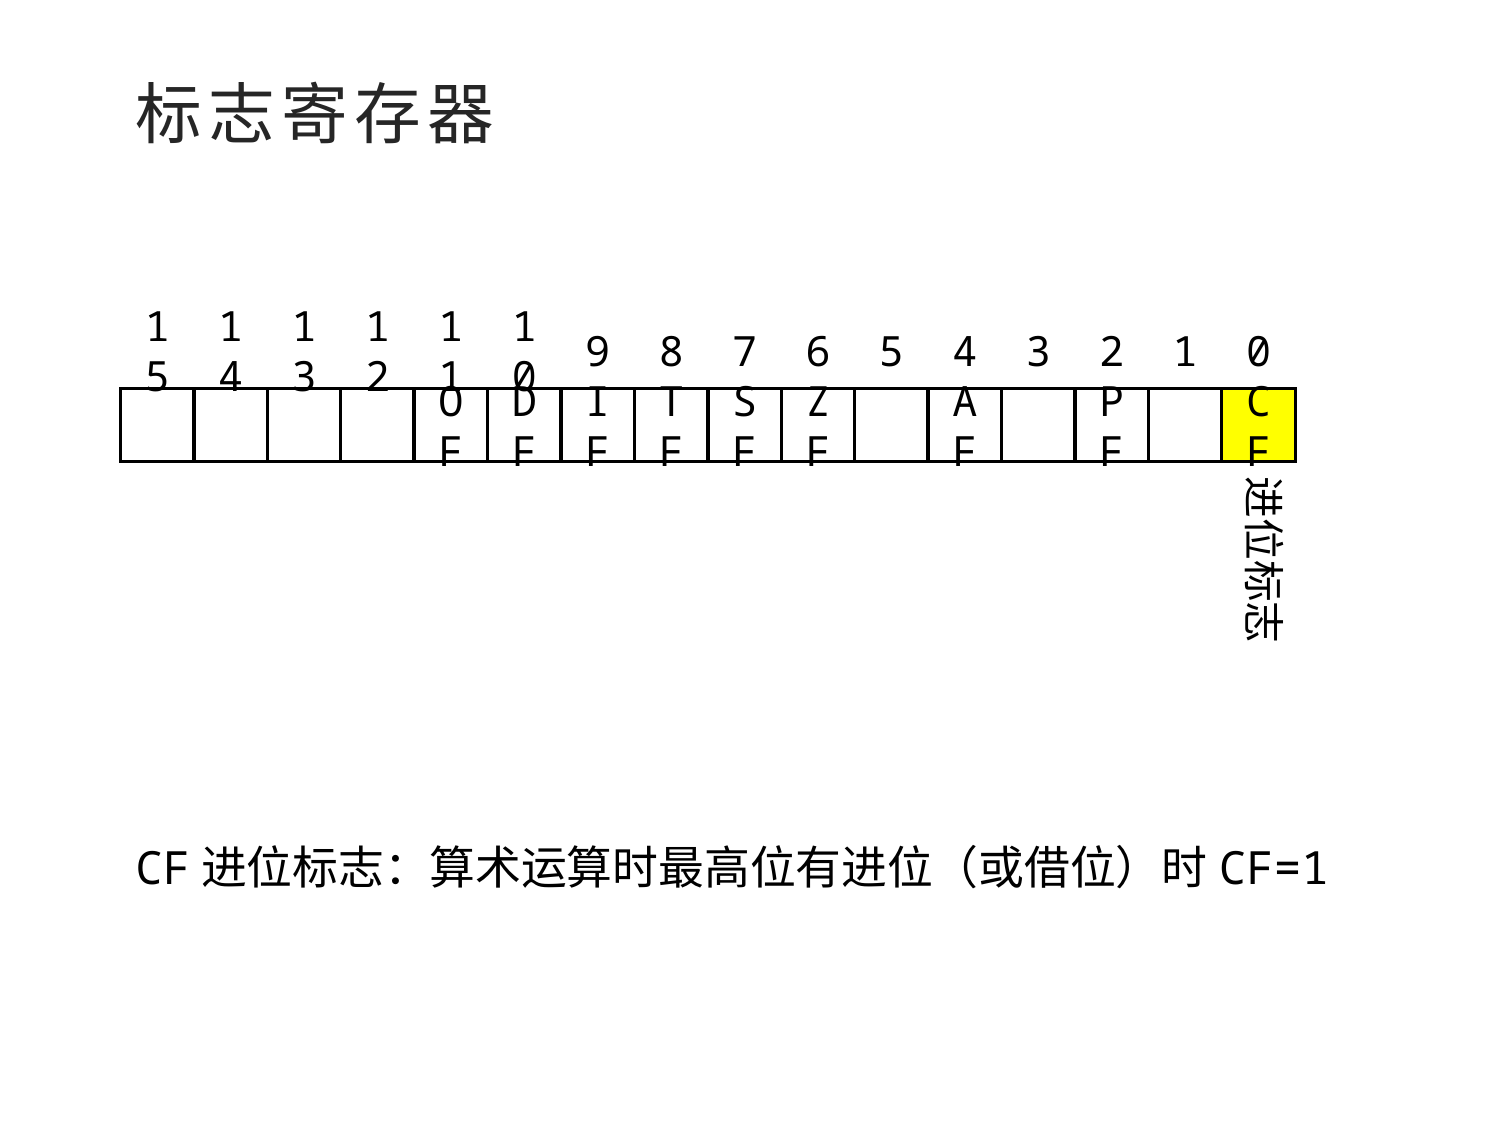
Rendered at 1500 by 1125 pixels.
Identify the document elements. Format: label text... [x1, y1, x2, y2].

text_box [266, 387, 340, 462]
text_box 6 [780, 312, 854, 387]
text_box 5 [854, 312, 927, 387]
text_box 8 [634, 312, 707, 387]
text_box 2 [1074, 312, 1147, 387]
text_box TF [634, 387, 707, 462]
text_box 14 [193, 312, 266, 387]
text_box CF [1223, 387, 1296, 462]
text_box [340, 387, 413, 462]
text_box [854, 387, 927, 462]
text_box [1001, 387, 1074, 462]
text_box 10 [487, 312, 560, 387]
text_box [120, 387, 193, 462]
text_box SF [707, 387, 780, 462]
text_box 0 [1223, 312, 1296, 387]
text_box 12 [340, 312, 413, 387]
text_box DF [487, 387, 560, 462]
text_box PF [1074, 387, 1147, 462]
text_box 3 [1001, 312, 1074, 387]
text_box ZF [780, 387, 854, 462]
text_box 11 [413, 312, 487, 387]
text_box 15 [120, 312, 193, 387]
text_box 1 [1147, 312, 1223, 387]
text_box CF进位标志：算术运算时最高位有进位（或借位）时CF=1 [120, 831, 1375, 902]
text_box OF [413, 387, 487, 462]
text_box [1147, 387, 1223, 462]
text_box IF [560, 387, 634, 462]
text_box [193, 387, 266, 462]
text_box 4 [927, 312, 1001, 387]
text_box 13 [266, 312, 340, 387]
text_box 进位标志 [1224, 461, 1298, 714]
text_box 标志寄存器 [120, 64, 1409, 160]
text_box 9 [560, 312, 634, 387]
text_box 7 [707, 312, 780, 387]
text_box AF [927, 387, 1001, 462]
